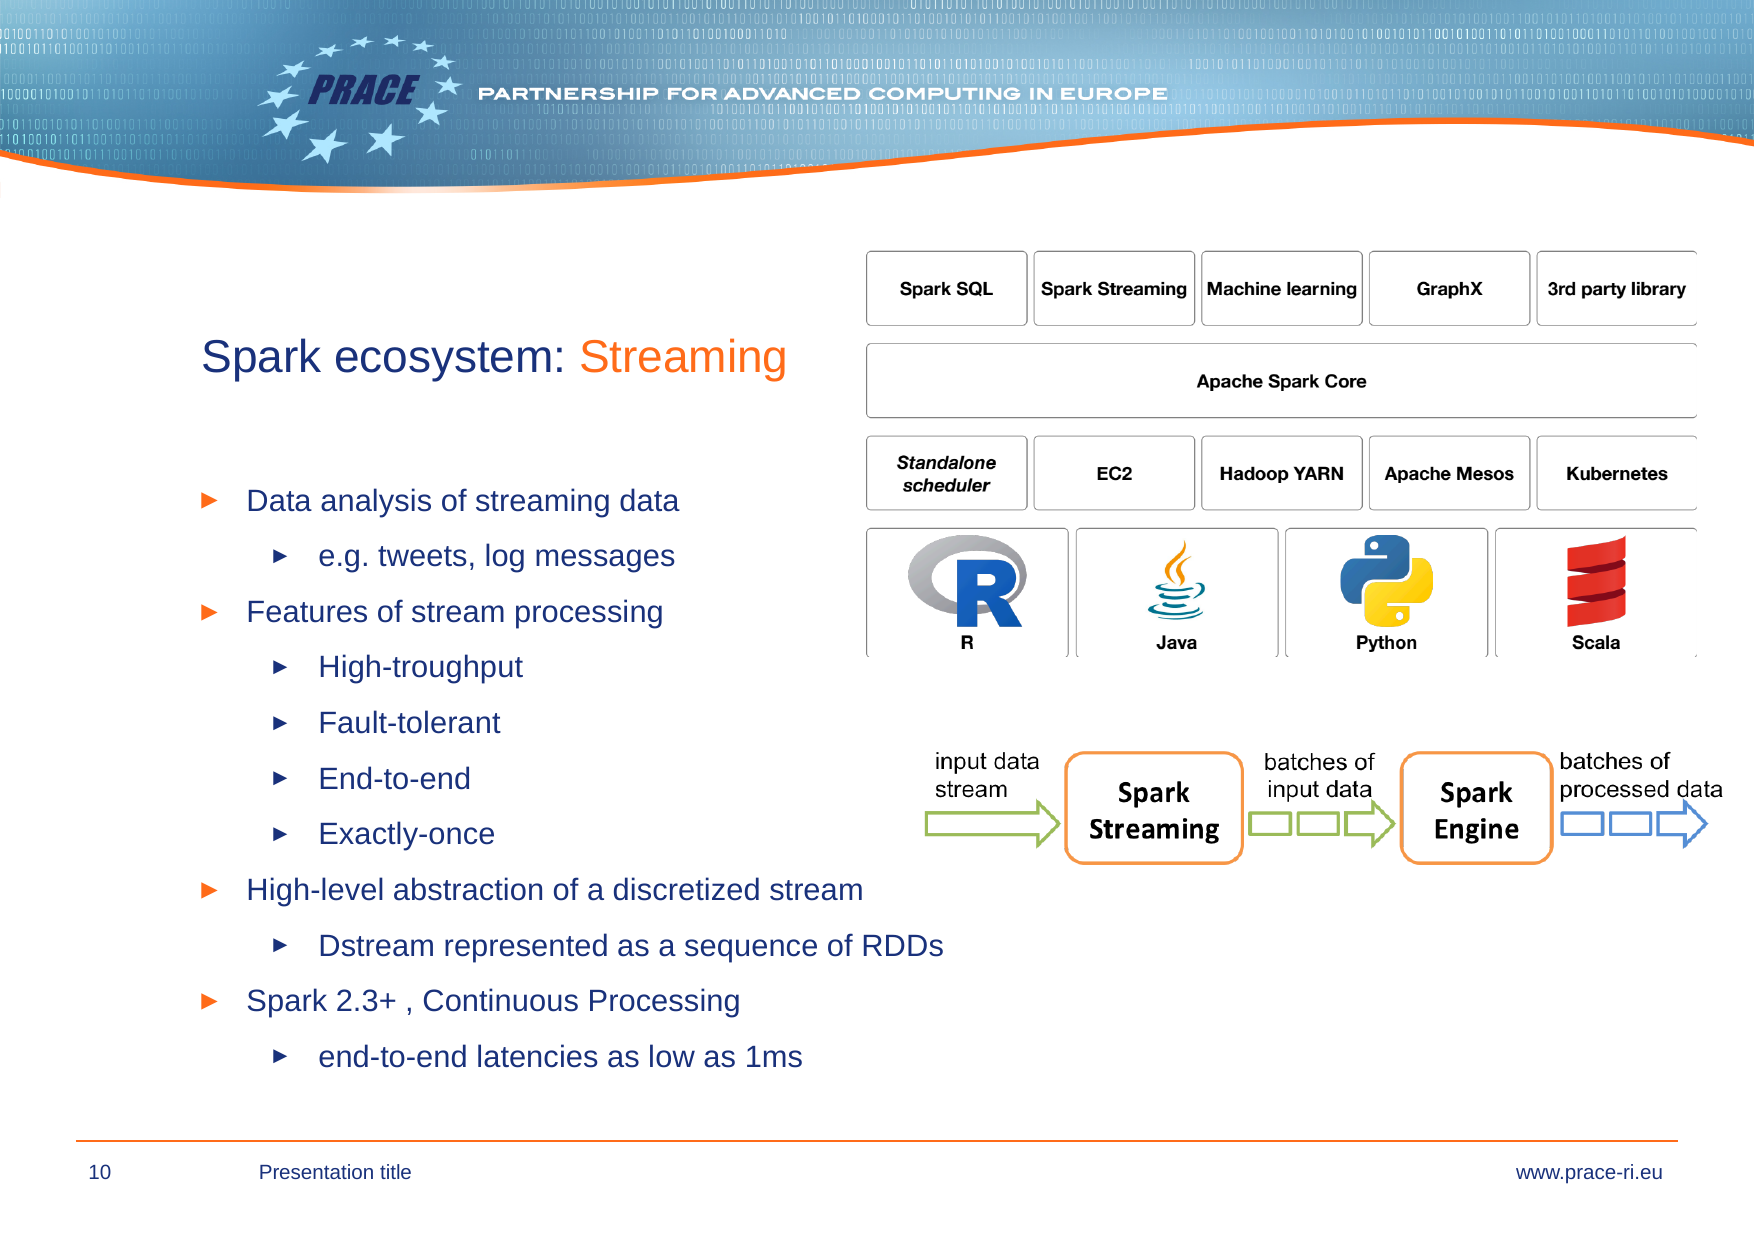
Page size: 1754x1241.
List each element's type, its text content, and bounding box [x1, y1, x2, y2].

picture [0, 0, 1754, 198]
picture [895, 702, 1754, 899]
picture [864, 249, 1697, 657]
list Data analysis of streaming data e.g. tweets, log messages Features of stream processing High-troughput Fault-tolerant End-to-end Exactly-once High-level abstraction of a discretized stream Dstream represented as a sequence of RDDs Spark 2.3+ , Continuous Processing end-to-end latencies as low as 1ms [186, 446, 1582, 1089]
title Spark ecosystem: Streaming [186, 250, 862, 398]
